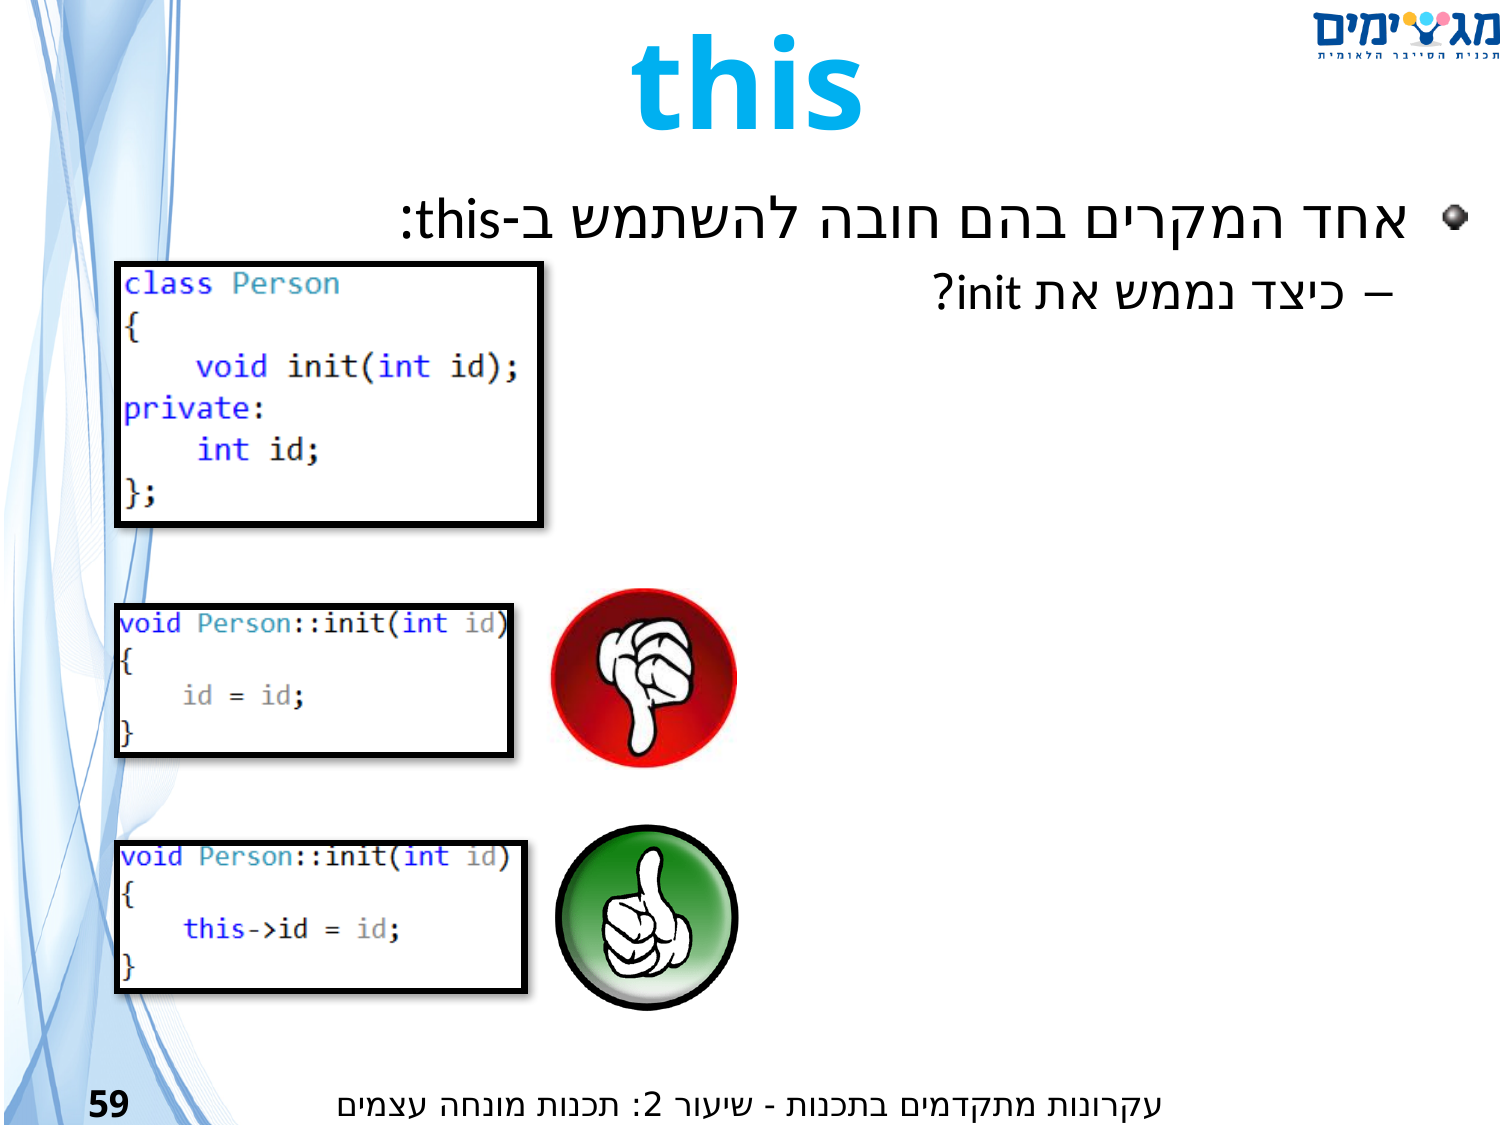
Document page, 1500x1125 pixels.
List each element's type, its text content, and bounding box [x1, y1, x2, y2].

picture [120, 266, 538, 522]
list אחד המקרים בהם חובה להשתמש ב-this: כיצד נממש את init? [170, 172, 1483, 1073]
picture [1306, 0, 1500, 87]
list this [190, 0, 1306, 163]
picture [545, 586, 737, 776]
picture [552, 822, 739, 1012]
picture [1438, 200, 1468, 230]
picture [119, 609, 508, 753]
picture [4, 0, 254, 1125]
picture [119, 845, 522, 989]
